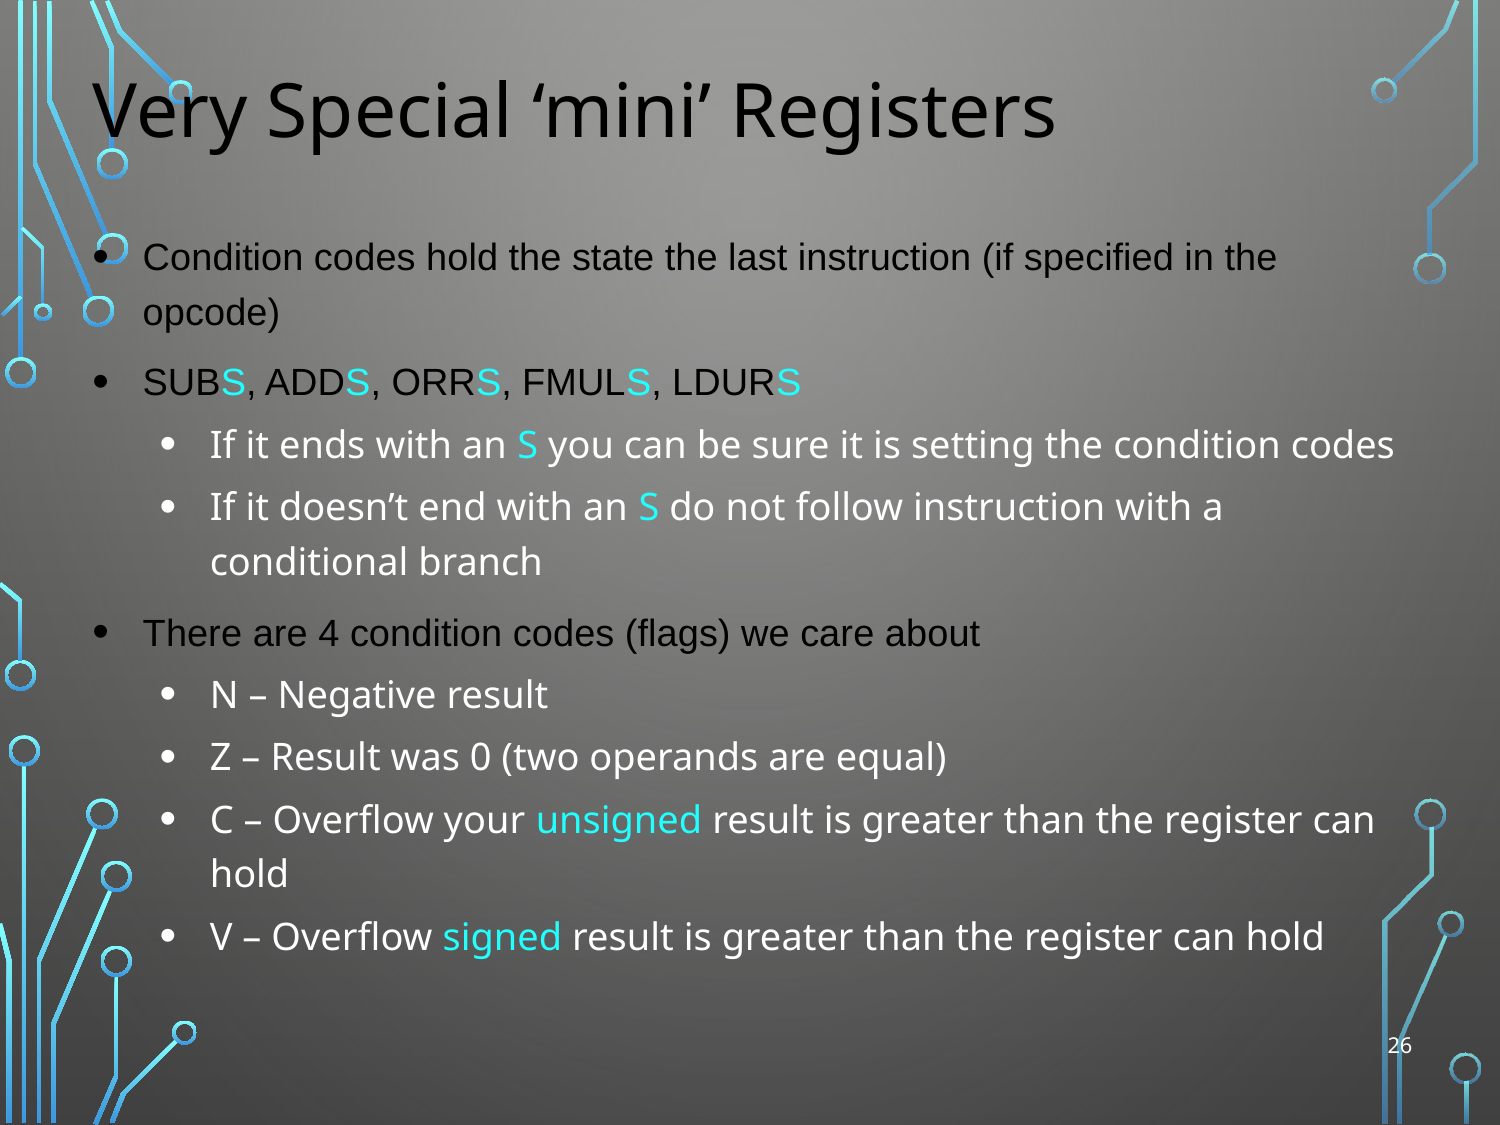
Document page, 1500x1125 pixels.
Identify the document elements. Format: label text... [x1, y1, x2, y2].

list Condition codes hold the state the last instruction (if specified in the opcode) SUBS, ADDS, ORRS, FMULS, LDURS If it ends with an S you can be sure it is setting the condition codes If it doesn’t end with an S do not follow instruction with a conditional branch There are 4 condition codes (flags) we care about N – Negative result Z – Result was 0 (two operands are equal) C – Overflow your unsigned result is greater than the register can hold V – Overflow signed result is greater than the register can hold [77, 216, 1428, 975]
slide_number 26 [1077, 1016, 1428, 1077]
title Very Special ‘mini’ Registers [77, 48, 1428, 178]
